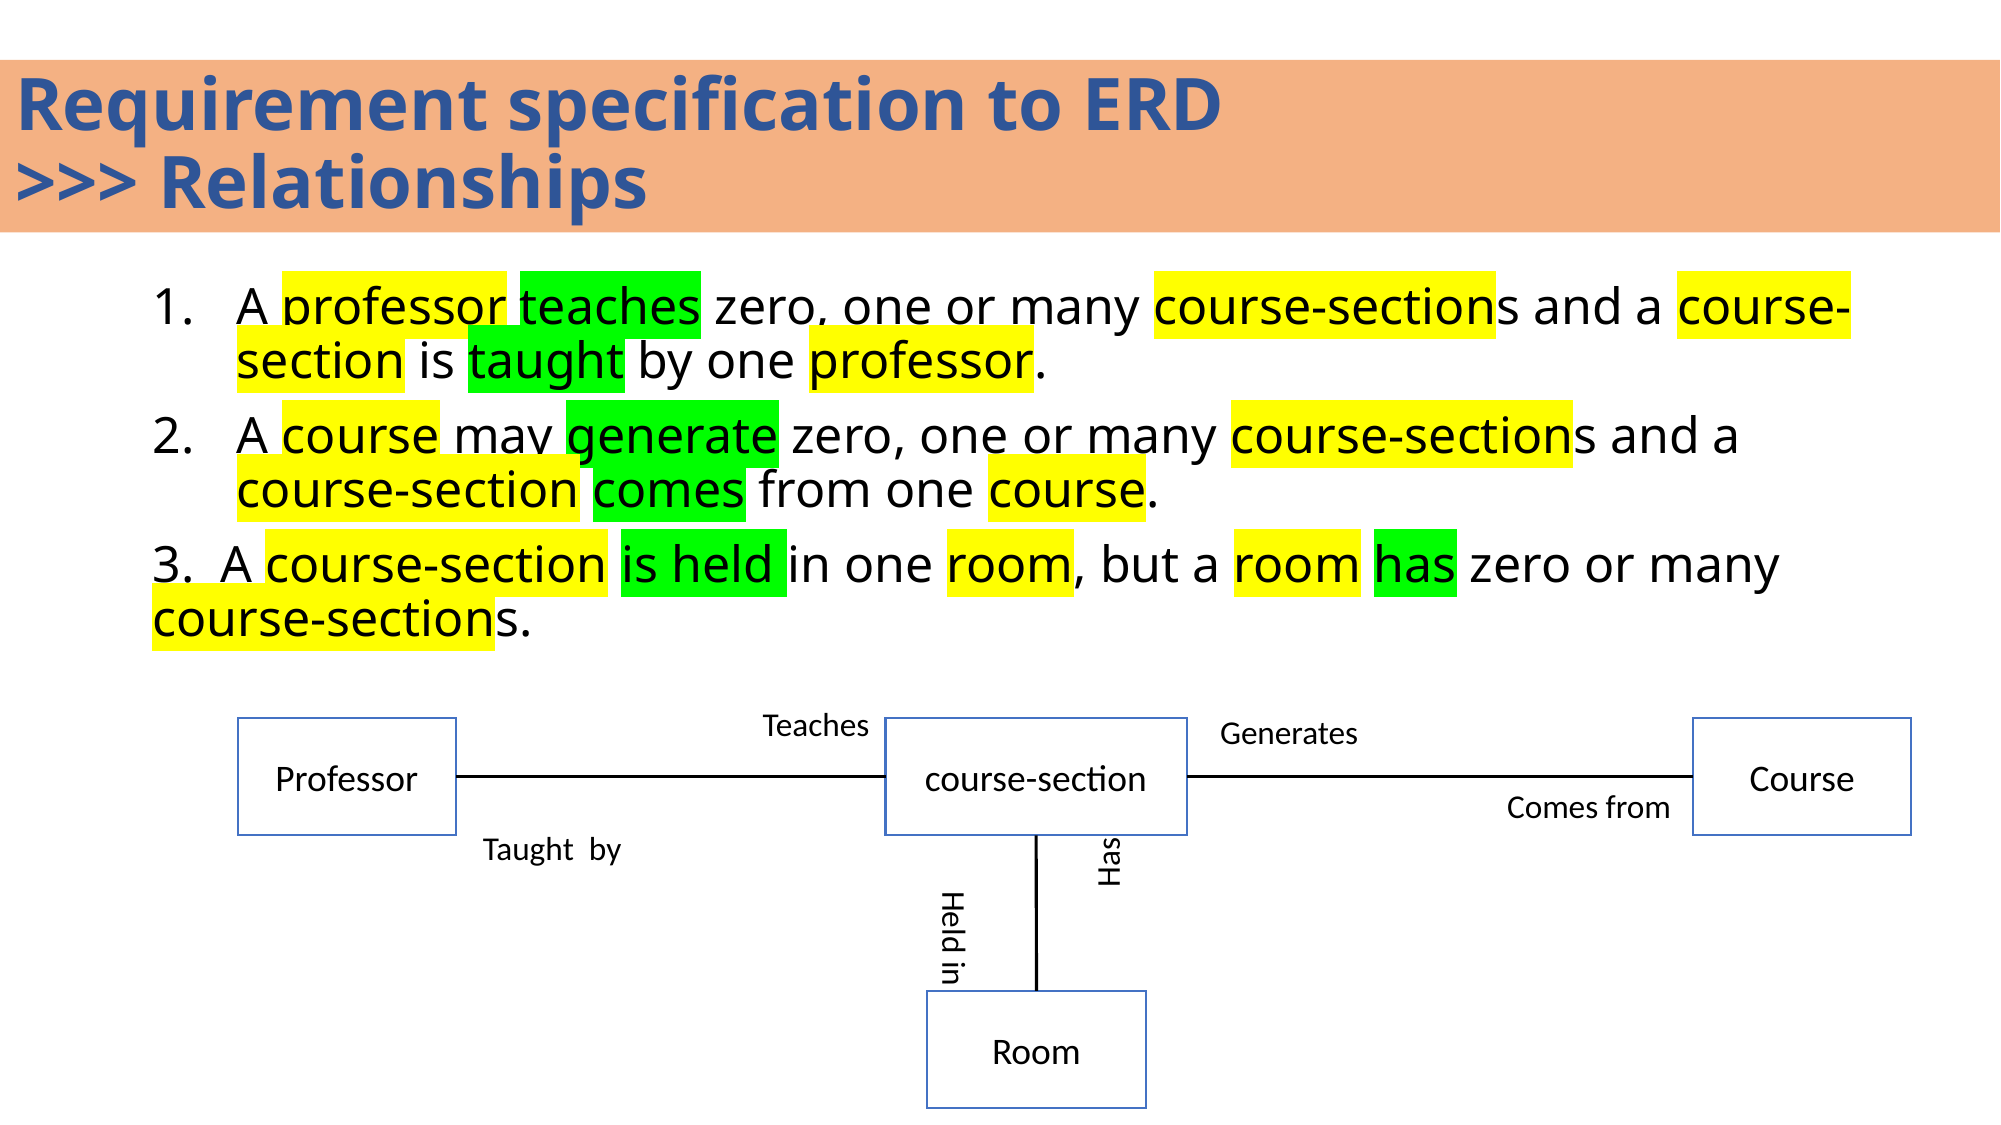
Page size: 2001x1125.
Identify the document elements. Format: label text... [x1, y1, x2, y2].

text_box Has [1079, 822, 1134, 903]
text_box Taught by [468, 819, 637, 875]
list A professor teaches zero, one or many course-sections and a course-section is taught by one professor. A course may generate zero, one or many course-sections and a course-section comes from one course. 3. A course-section is held in one room, but a room has zero or many course-sections. [137, 274, 1912, 670]
text_box Teaches [747, 695, 885, 751]
text_box Room [926, 990, 1147, 1109]
text_box Professor [237, 717, 457, 836]
text_box Held in [928, 876, 983, 1002]
text_box Comes from [1492, 778, 1686, 833]
text_box course-section [884, 717, 1188, 836]
title Requirement specification to ERD >>> Relationships [0, 59, 2000, 233]
text_box Course [1692, 717, 1912, 836]
text_box Generates [1205, 704, 1374, 759]
